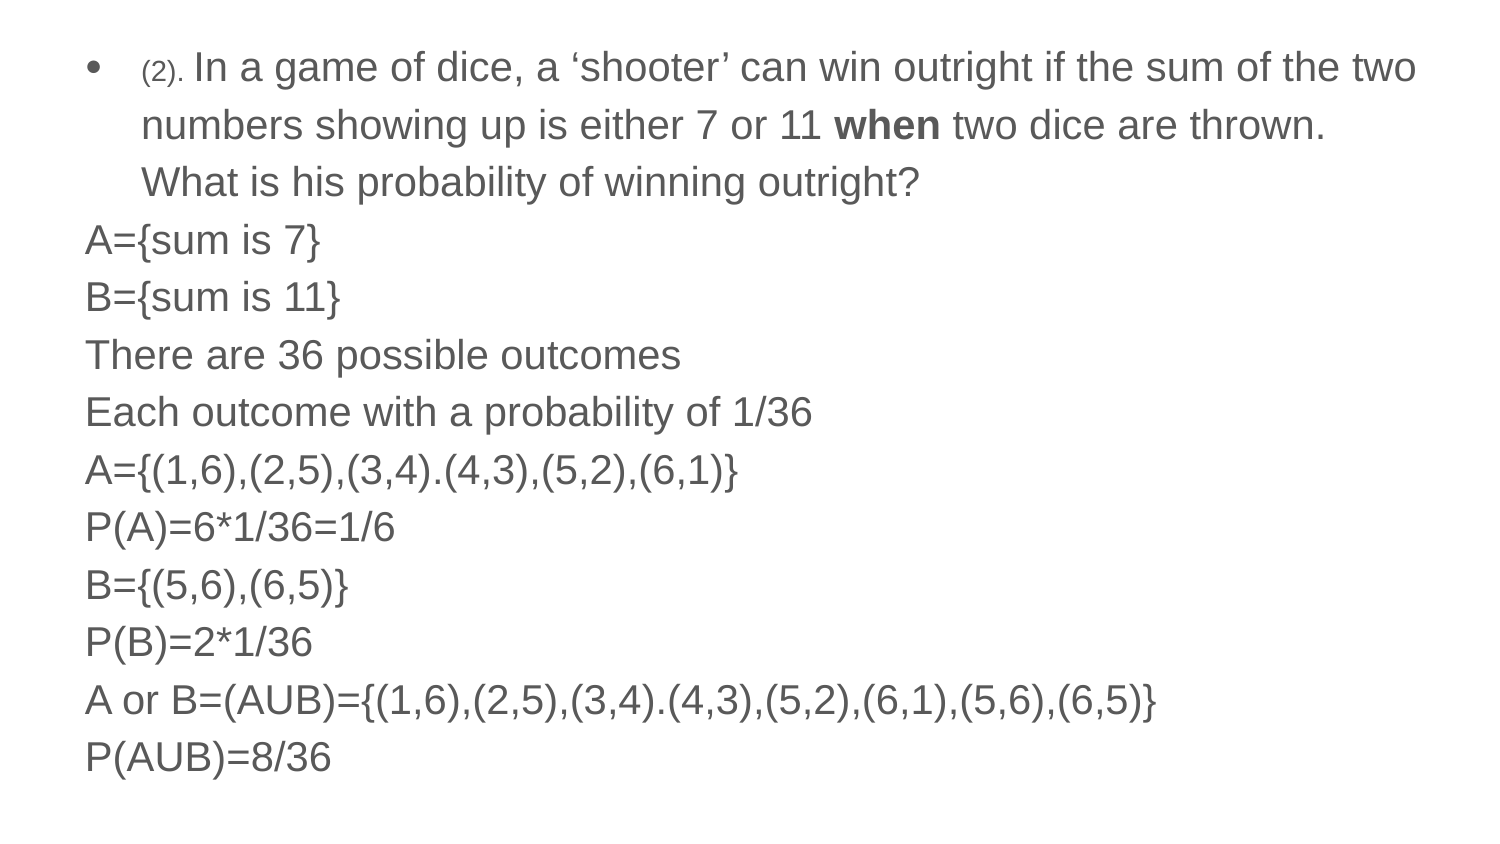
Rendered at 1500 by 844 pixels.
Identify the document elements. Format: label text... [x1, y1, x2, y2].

list (2). In a game of dice, a ‘shooter’ can win outright if the sum of the two numbers showing up is either 7 or 11 when two dice are thrown. What is his probability of winning outright? A={sum is 7} B={sum is 11} There are 36 possible outcomes Each outcome with a probability of 1/36 A={(1,6),(2,5),(3,4).(4,3),(5,2),(6,1)} P(A)=6*1/36=1/6 B={(5,6),(6,5)} P(B)=2*1/36 A or B=(AUB)={(1,6),(2,5),(3,4).(4,3),(5,2),(6,1),(5,6),(6,5)} P(AUB)=8/36 [51, 17, 1449, 750]
